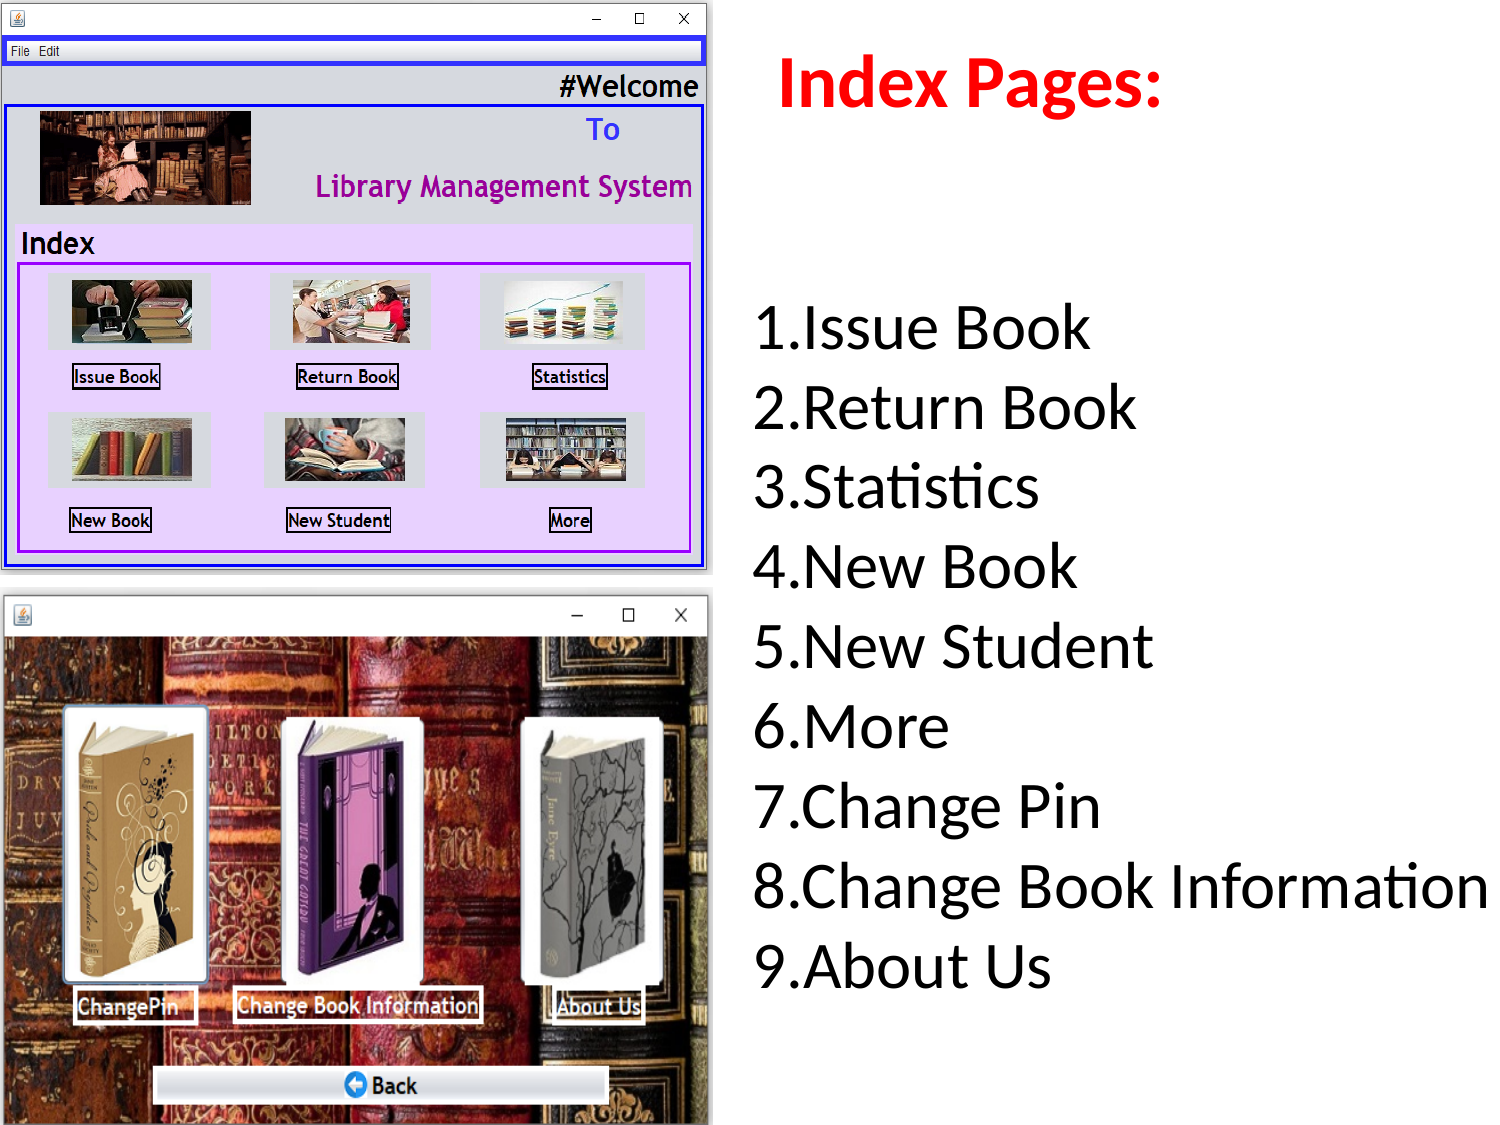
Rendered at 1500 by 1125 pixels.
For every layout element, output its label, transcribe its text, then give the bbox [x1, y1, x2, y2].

text_box Index Pages: [762, 24, 1350, 220]
picture [0, 0, 713, 576]
picture [0, 587, 713, 1125]
text_box 1.Issue Book 2.Return Book 3.Statistics 4.New Book 5.New Student 6.More 7.Change Pin 8.Change Book Information 9.About Us [737, 274, 1500, 1010]
